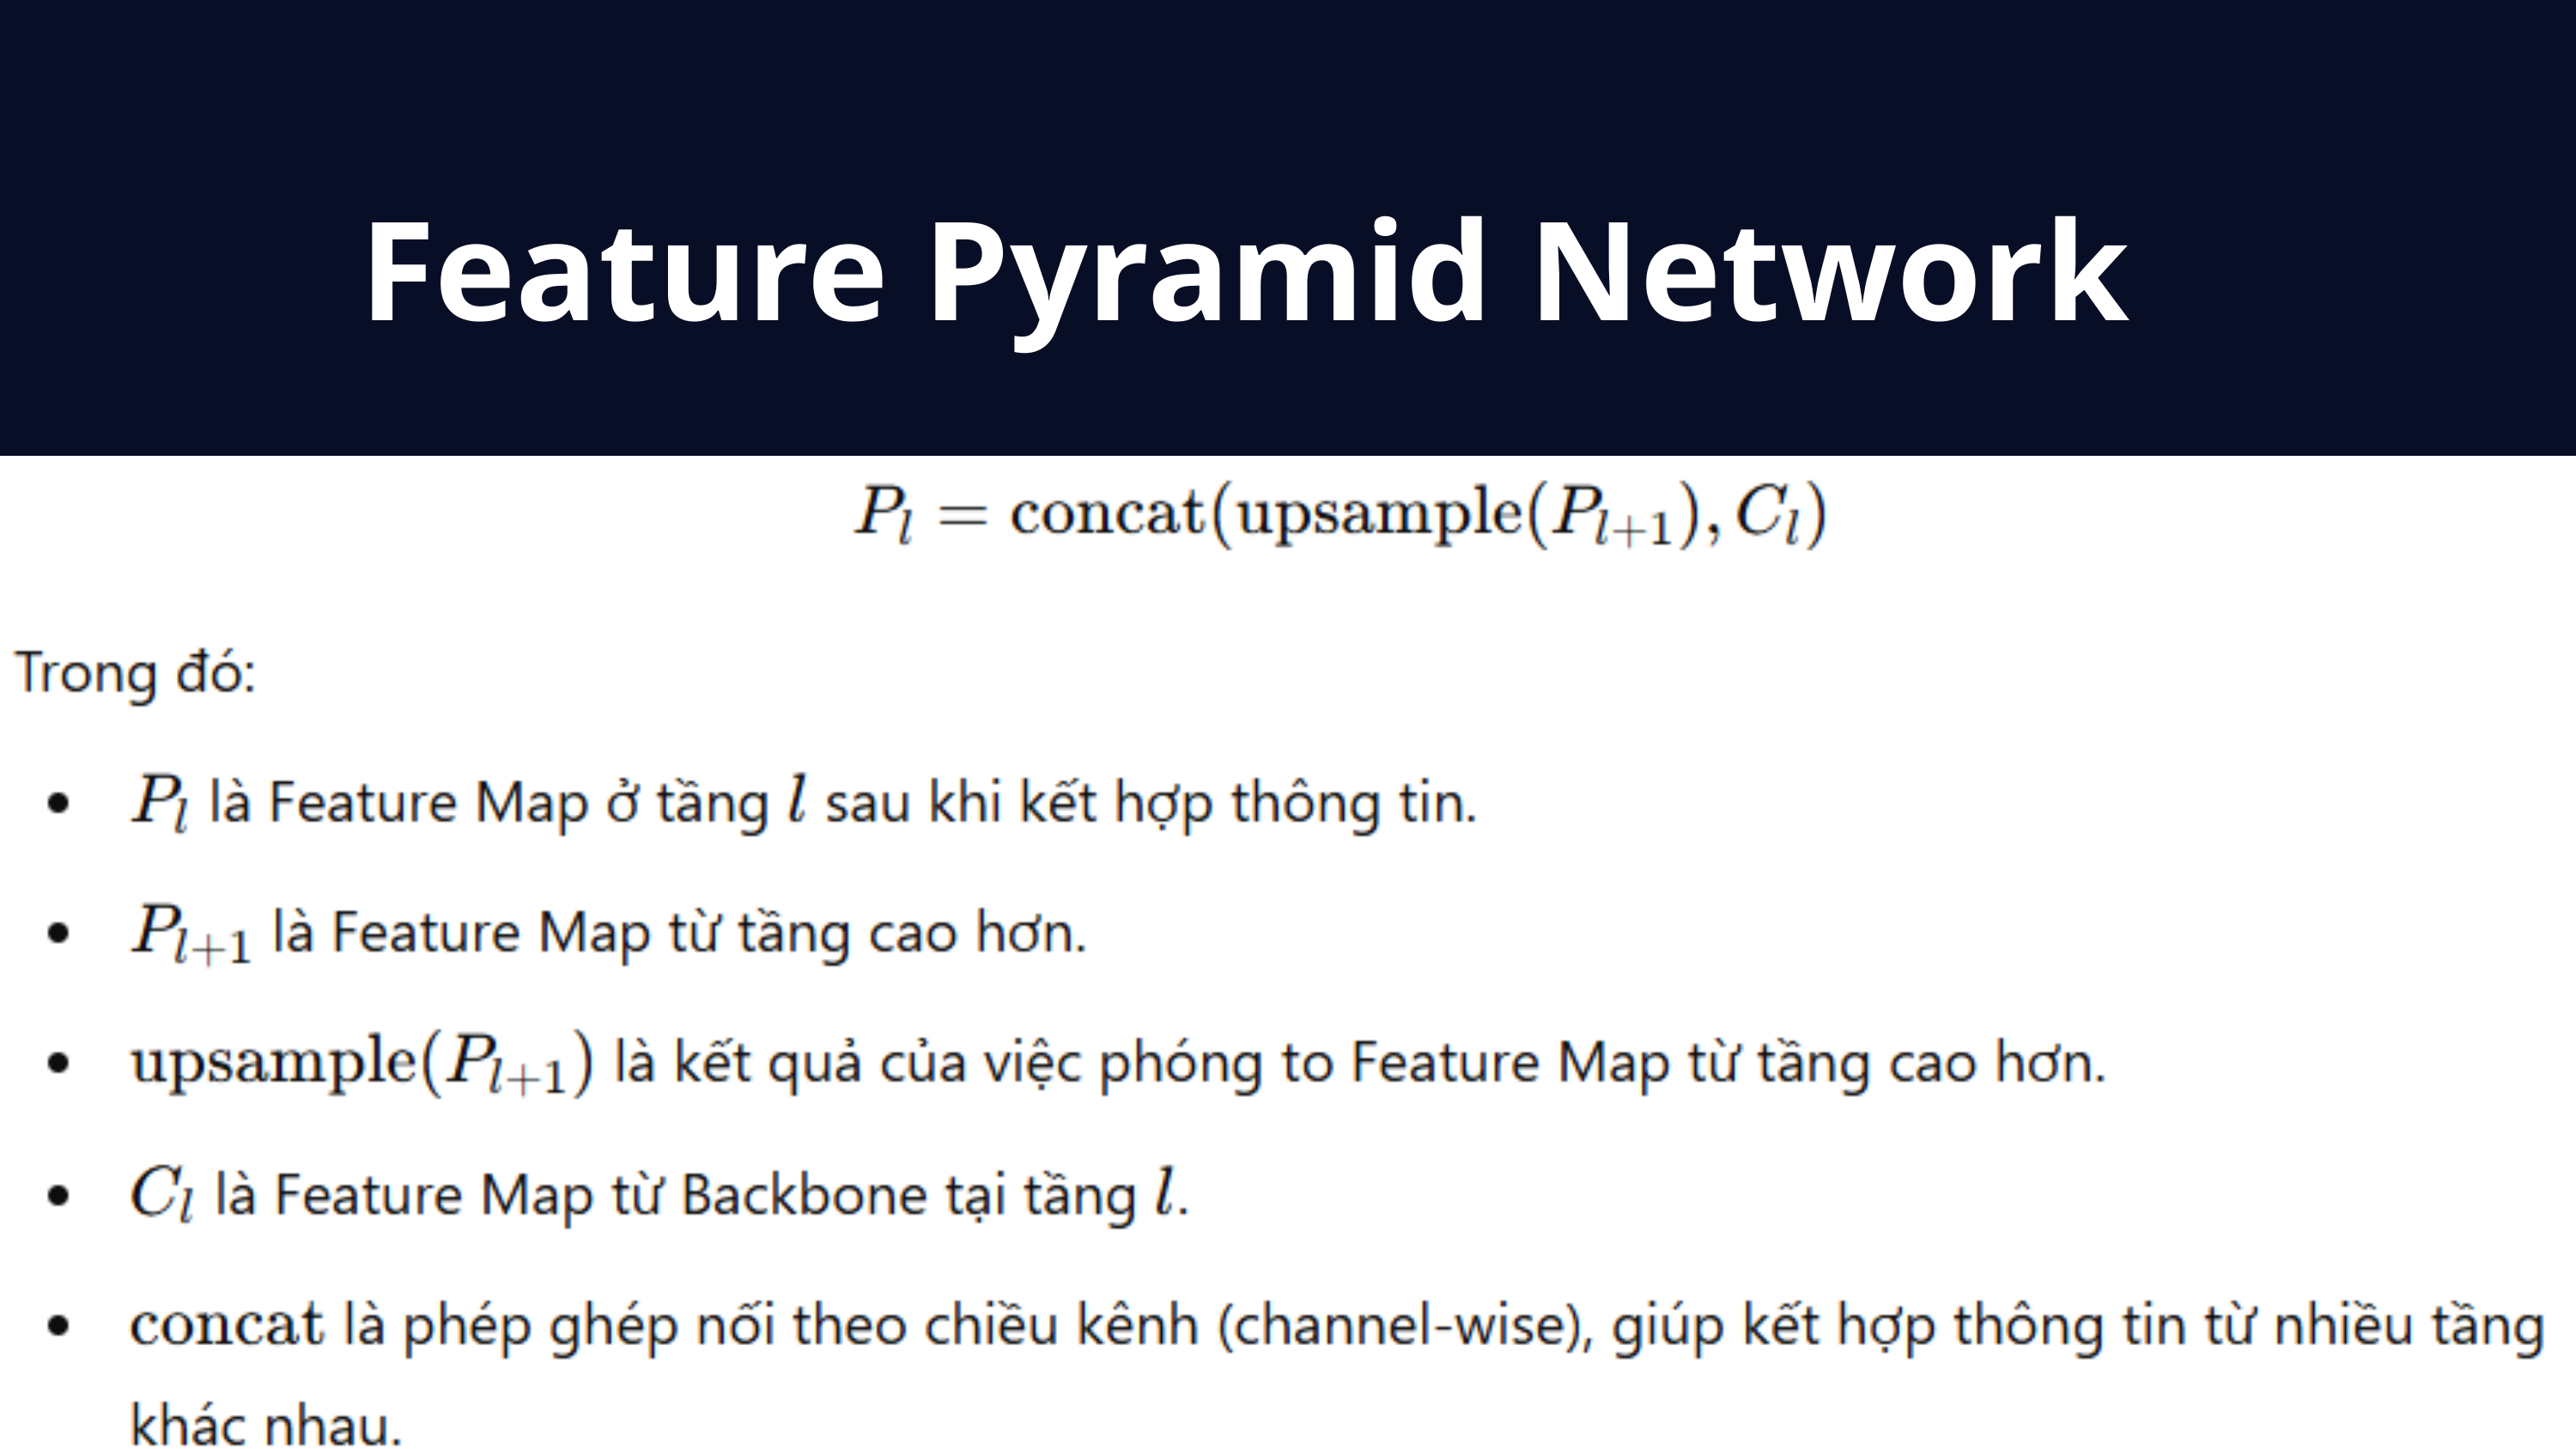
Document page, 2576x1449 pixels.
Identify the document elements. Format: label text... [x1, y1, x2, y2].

text_box Feature Pyramid Network [355, 134, 2135, 349]
text_box [0, 456, 2576, 1449]
